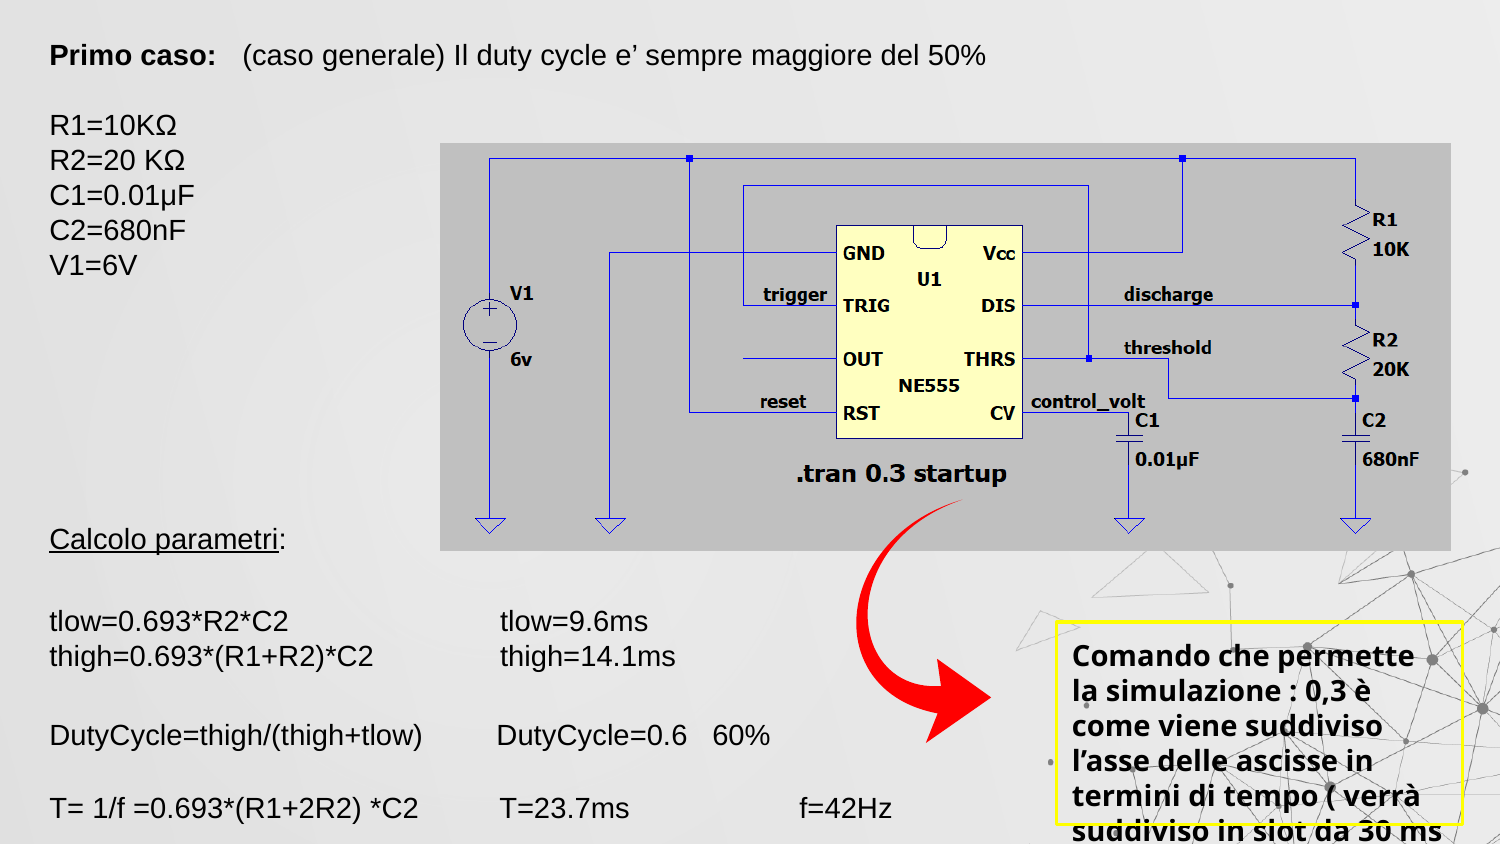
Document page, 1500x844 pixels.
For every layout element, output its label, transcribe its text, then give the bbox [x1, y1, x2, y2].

text_box tlow=0.693*R2*C2 thigh=0.693*(R1+R2)*C2 [34, 587, 413, 687]
text_box T= 1/f =0.693*(R1+2R2) *C2 T=23.7ms f=42Hz [34, 774, 1003, 833]
picture [0, 0, 1500, 844]
text_box [856, 558, 992, 744]
text_box [1056, 621, 1463, 825]
text_box DutyCycle=0.6 60% [441, 701, 808, 760]
text_box DutyCycle=thigh/(thigh+tlow) [34, 701, 441, 760]
text_box tlow=9.6ms thigh=14.1ms [484, 587, 700, 687]
text_box Calcolo parametri: [34, 505, 373, 573]
text_box Primo caso: R1=10KΩ R2=20 KΩ C1=0.01μF C2=680nF V1=6V [34, 21, 297, 304]
text_box (caso generale) Il duty cycle e’ sempre maggiore del 50% [227, 21, 1451, 89]
